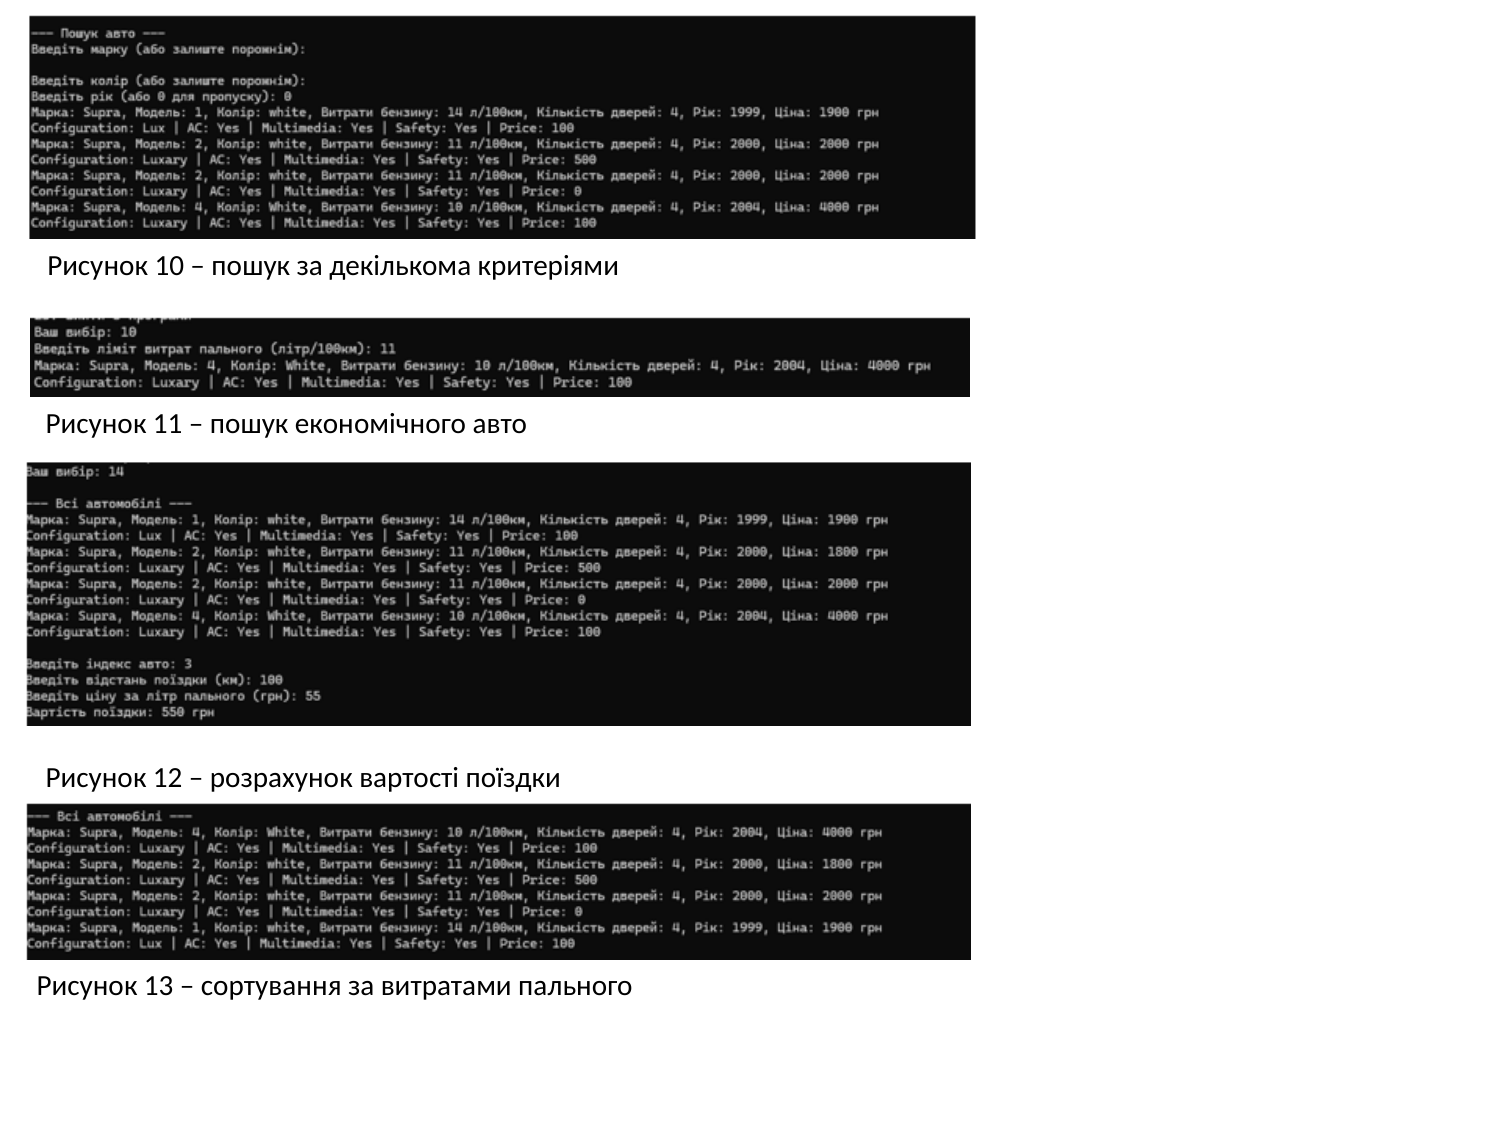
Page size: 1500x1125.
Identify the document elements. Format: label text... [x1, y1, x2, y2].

picture [10, 447, 971, 726]
text_box Рисунок 12 – розрахунок вартості поїздки [30, 750, 969, 800]
picture [21, 801, 971, 960]
picture [0, 0, 982, 240]
text_box Рисунок 13 – сортування за витратами пального [21, 968, 960, 1009]
text_box Рисунок 10 – пошук за декількома критеріями [32, 249, 970, 289]
text_box Рисунок 11 – пошук економічного авто [30, 405, 969, 446]
picture [30, 312, 971, 397]
